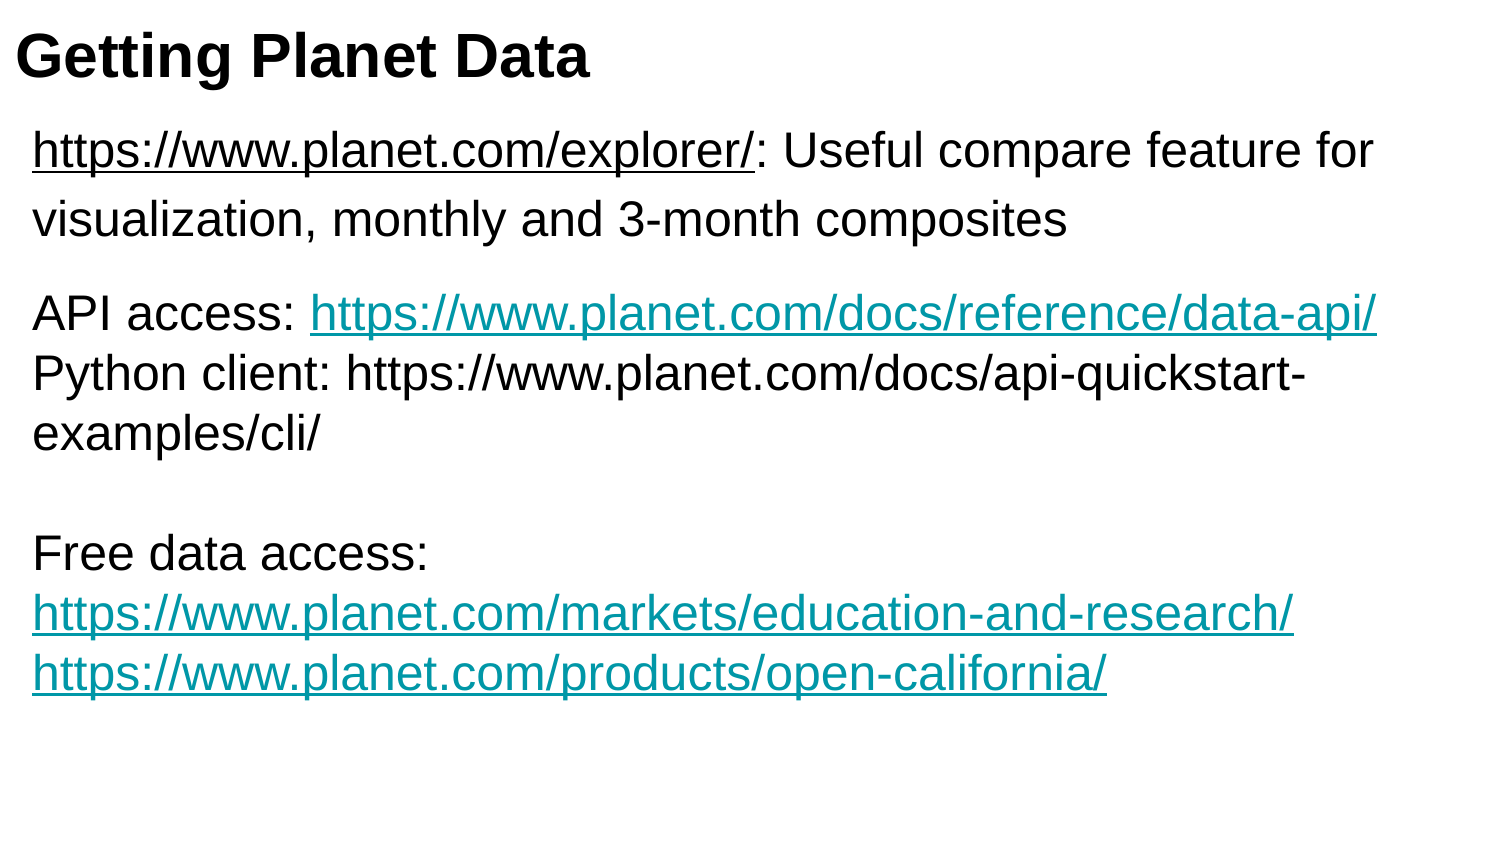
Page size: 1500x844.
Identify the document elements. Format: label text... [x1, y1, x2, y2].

title Getting Planet Data [0, 0, 1398, 94]
list https://www.planet.com/explorer/: Useful compare feature for visualization, monthly and 3-month composites API access: https://www.planet.com/docs/reference/data-api/ Python client: https://www.planet.com/docs/api-quickstart-examples/cli/ Free data access: https://www.planet.com/markets/education-and-research/ https://www.planet.com/products/open-california/ [17, 93, 1483, 834]
